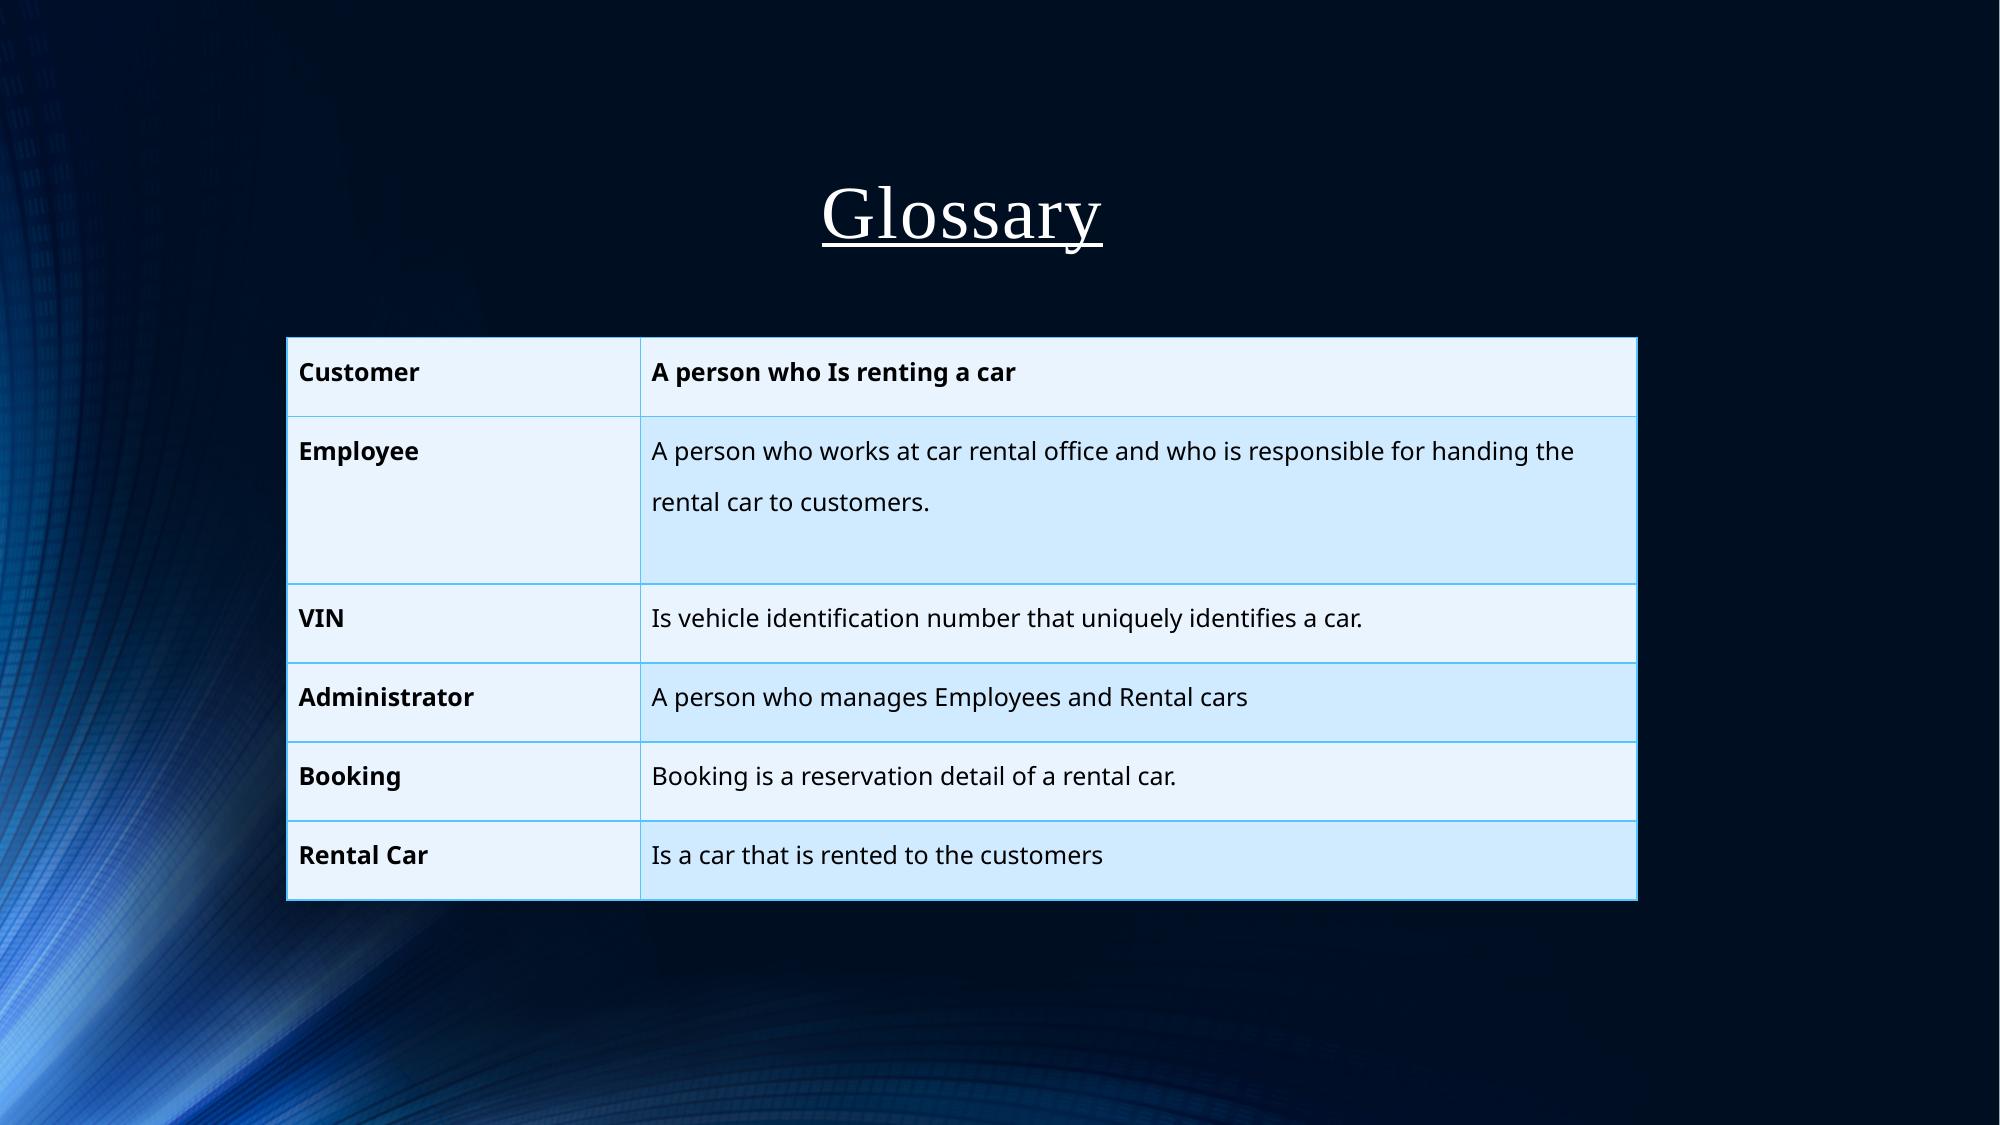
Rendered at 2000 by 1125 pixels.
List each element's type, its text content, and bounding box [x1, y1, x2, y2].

picture [0, 0, 2000, 1125]
table_cell Administrator [288, 664, 640, 741]
table_cell Rental Car [288, 822, 640, 899]
table_cell Employee [288, 417, 640, 583]
title Glossary [212, 37, 1713, 263]
table_cell Is vehicle identification number that uniquely identifies a car. [641, 585, 1636, 662]
table_cell A person who manages Employees and Rental cars [641, 664, 1636, 741]
table_cell VIN [288, 585, 640, 662]
table_cell Booking [288, 743, 640, 820]
table_header Customer [288, 338, 640, 416]
table_cell A person who works at car rental office and who is responsible for handing the rental car to customers. [641, 417, 1636, 583]
table_cell Is a car that is rented to the customers [641, 822, 1636, 899]
table_cell Booking is a reservation detail of a rental car. [641, 743, 1636, 820]
table_header A person who Is renting a car [641, 338, 1636, 416]
